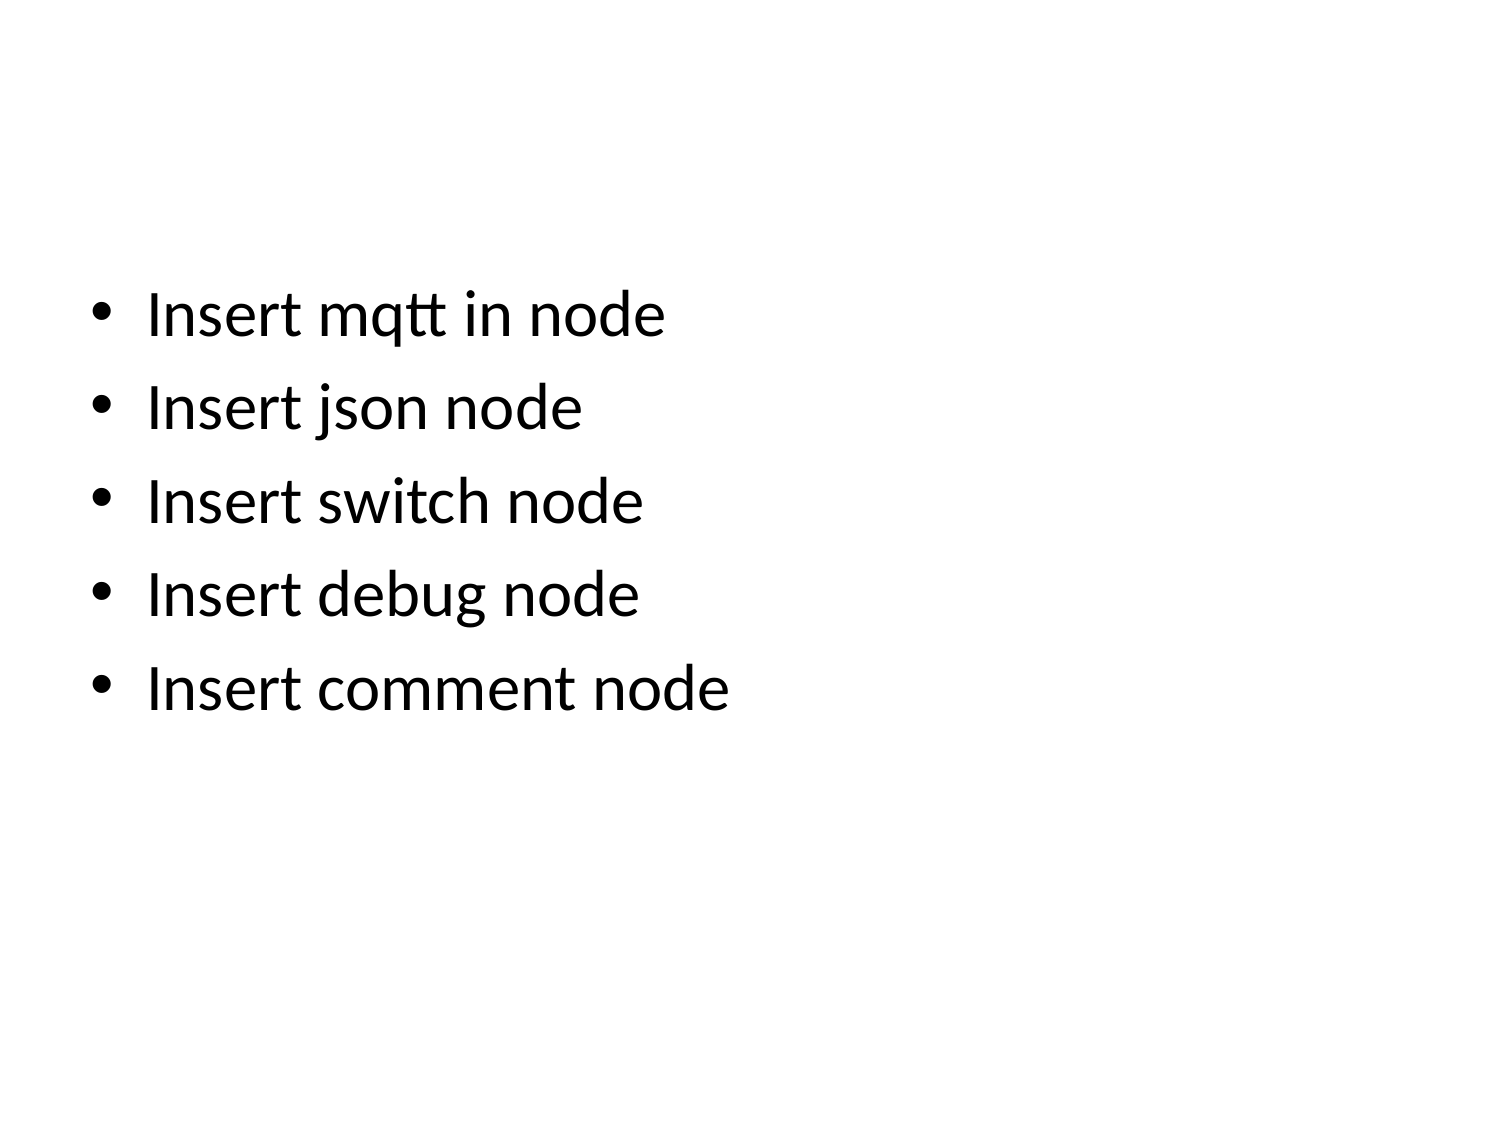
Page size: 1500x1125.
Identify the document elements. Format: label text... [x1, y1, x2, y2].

list Insert mqtt in node Insert json node Insert switch node Insert debug node Insert comment node [75, 262, 1425, 1005]
